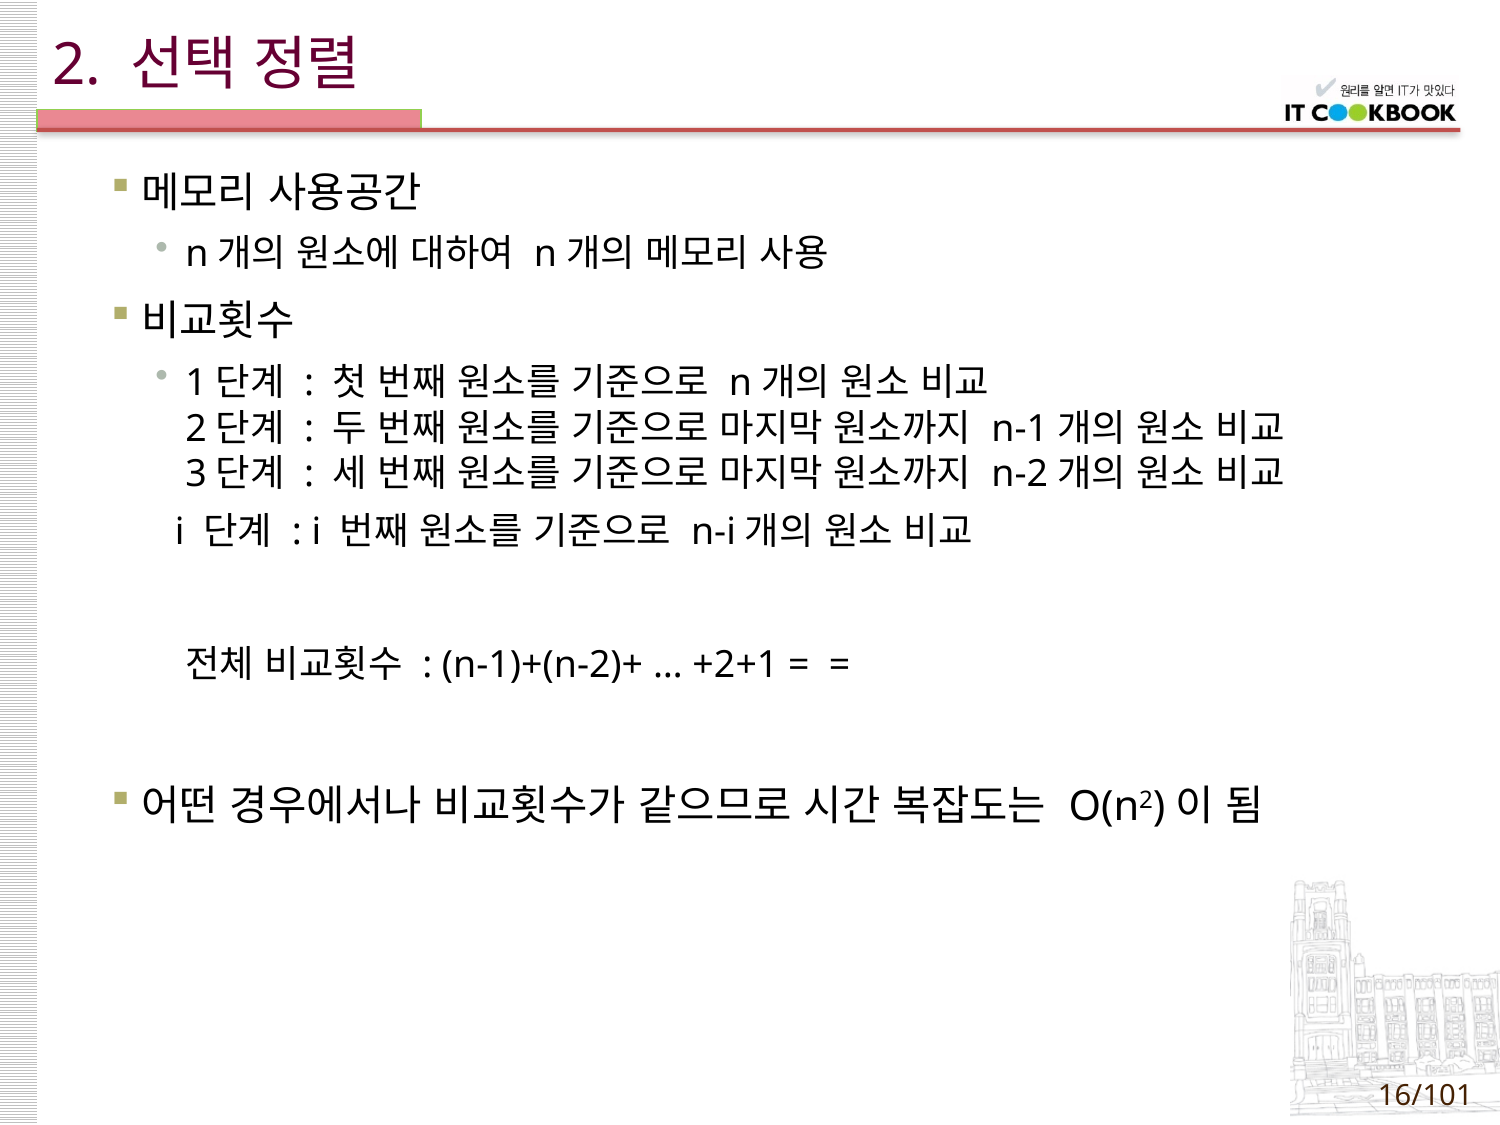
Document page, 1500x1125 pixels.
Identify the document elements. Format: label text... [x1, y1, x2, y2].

picture [1290, 874, 1500, 1125]
picture [1281, 75, 1459, 123]
title 2. 선택 정렬 [37, 13, 1278, 109]
